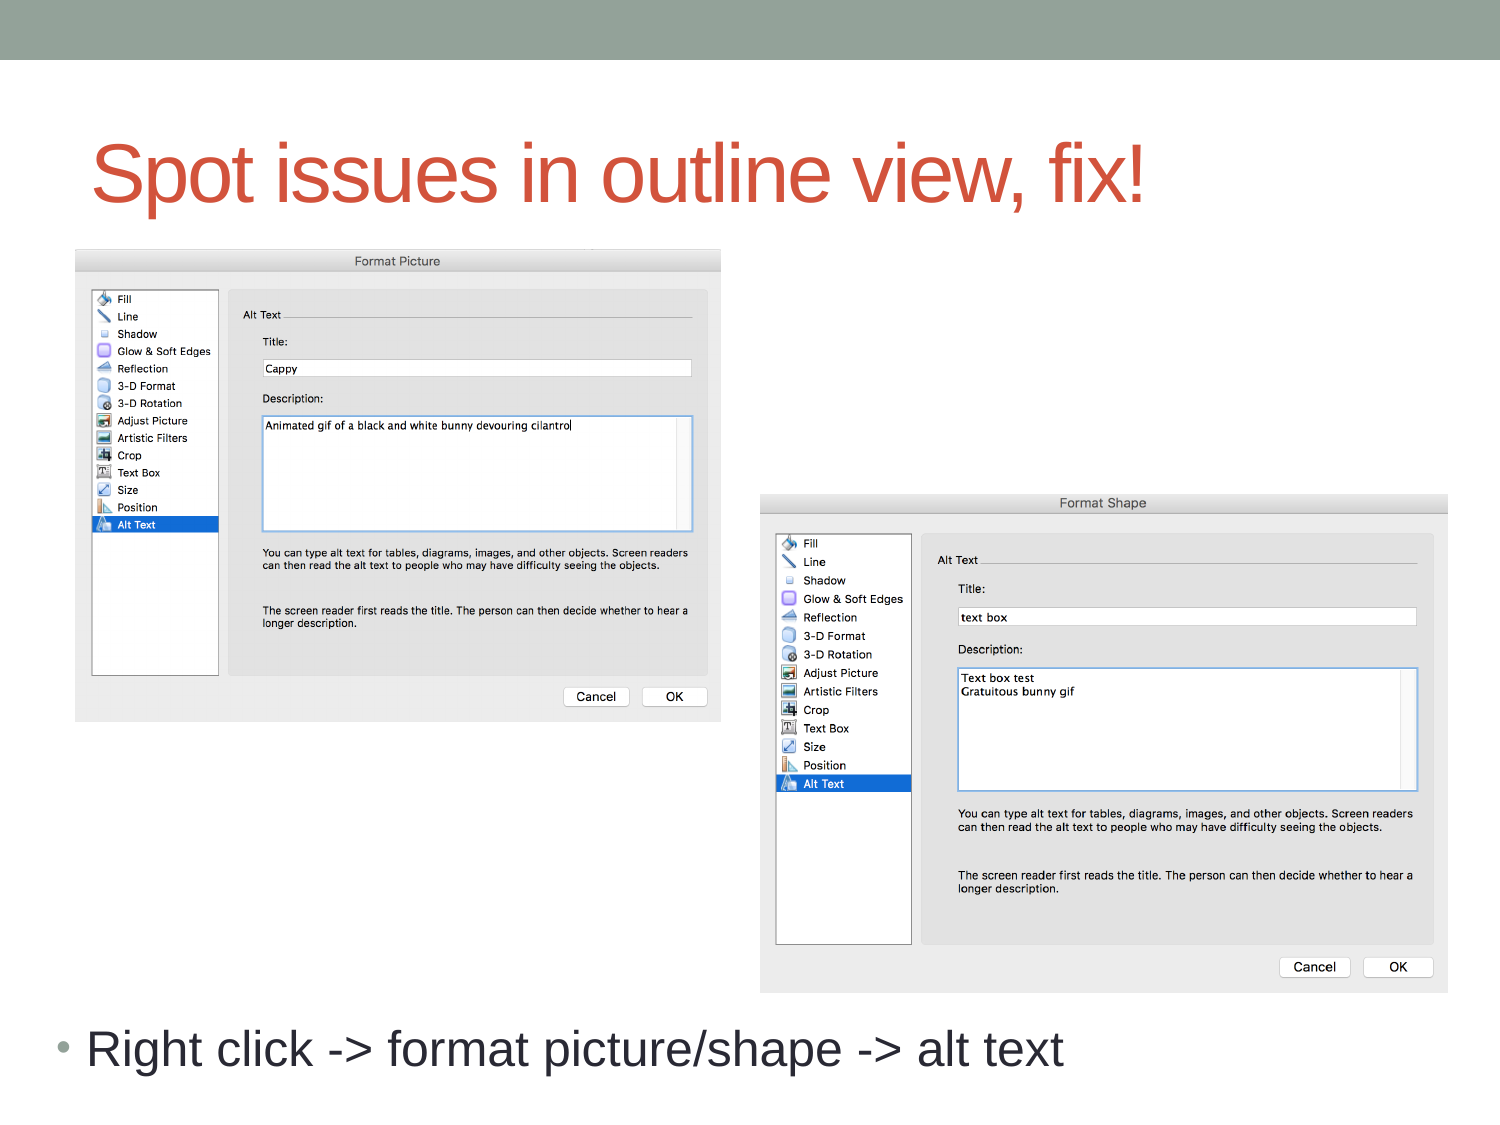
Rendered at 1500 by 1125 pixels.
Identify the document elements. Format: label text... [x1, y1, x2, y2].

list Right click -> format picture/shape -> alt text [41, 1009, 1392, 1125]
picture [74, 249, 721, 722]
picture [760, 494, 1449, 993]
title Spot issues in outline view, fix! [75, 87, 1425, 250]
